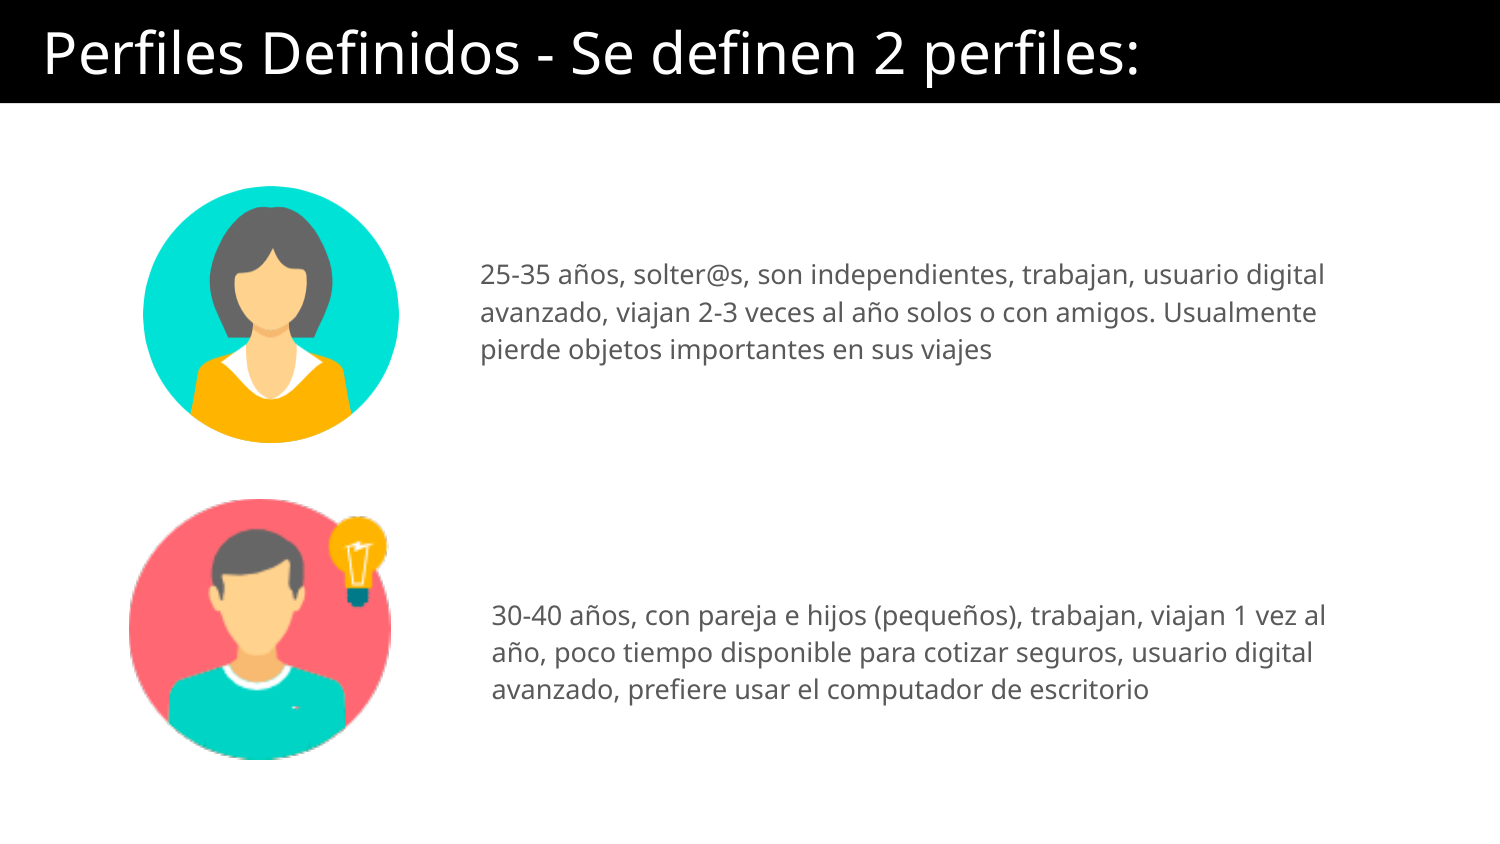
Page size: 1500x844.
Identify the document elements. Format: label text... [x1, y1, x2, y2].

picture [129, 498, 391, 761]
text_box 25-35 años, solter@s, son independientes, trabajan, usuario digital avanzado, viajan 2-3 veces al año solos o con amigos. Usualmente pierde objetos importantes en sus viajes [465, 257, 1405, 432]
text_box 30-40 años, con pareja e hijos (pequeños), trabajan, viajan 1 vez al año, poco tiempo disponible para cotizar seguros, usuario digital avanzado, prefiere usar el computador de escritorio [476, 636, 1348, 781]
text_box [0, 0, 1500, 104]
title Perfiles Definidos - Se definen 2 perfiles: [27, 1, 1426, 96]
picture [108, 165, 416, 454]
